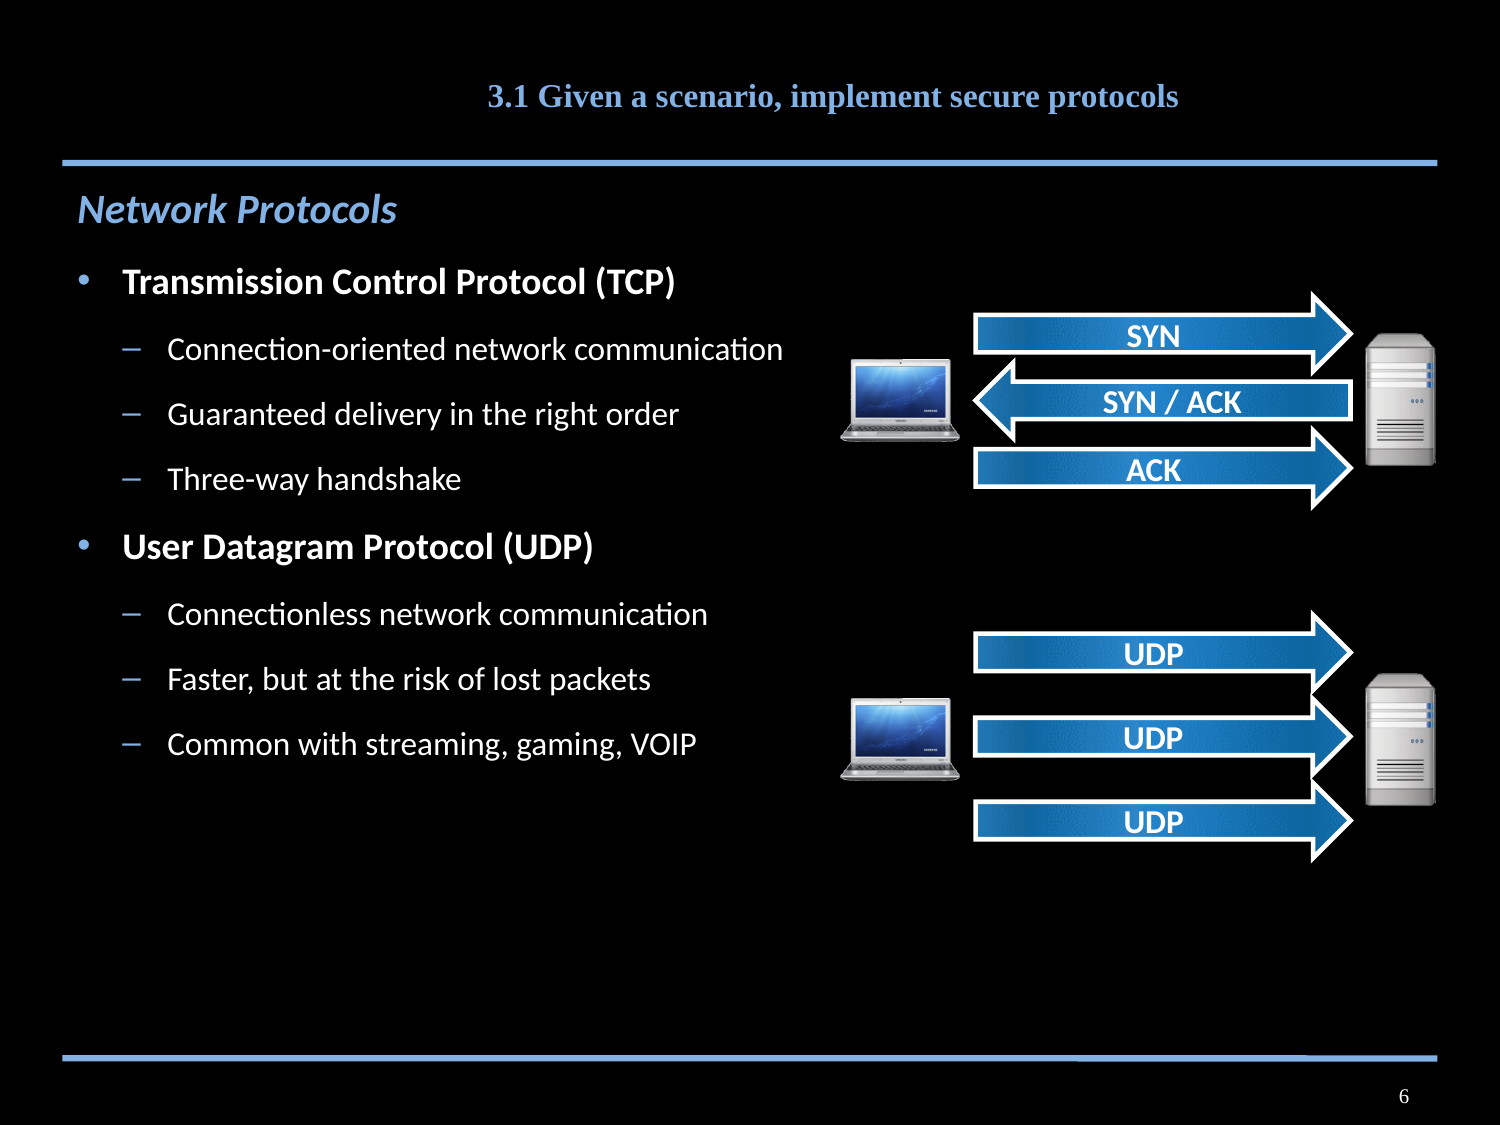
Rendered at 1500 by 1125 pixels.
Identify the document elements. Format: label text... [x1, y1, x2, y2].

picture [1362, 671, 1438, 809]
text_box SYN [975, 296, 1351, 372]
slide_number 6 [1310, 1070, 1499, 1121]
text_box ACK [975, 430, 1351, 506]
title 3.1 Given a scenario, implement secure protocols [227, 12, 1440, 175]
text_box UDP [975, 698, 1351, 774]
picture [1362, 331, 1438, 469]
text_box UDP [975, 782, 1351, 858]
picture [839, 359, 960, 442]
text_box SYN / ACK [975, 362, 1351, 438]
picture [839, 698, 960, 781]
text_box UDP [975, 614, 1351, 690]
list Network Protocols Transmission Control Protocol (TCP) Connection-oriented network communication Guaranteed delivery in the right order Three-way handshake User Datagram Protocol (UDP) Connectionless network communication Faster, but at the risk of lost packets Common with streaming, gaming, VOIP [62, 174, 1438, 1050]
